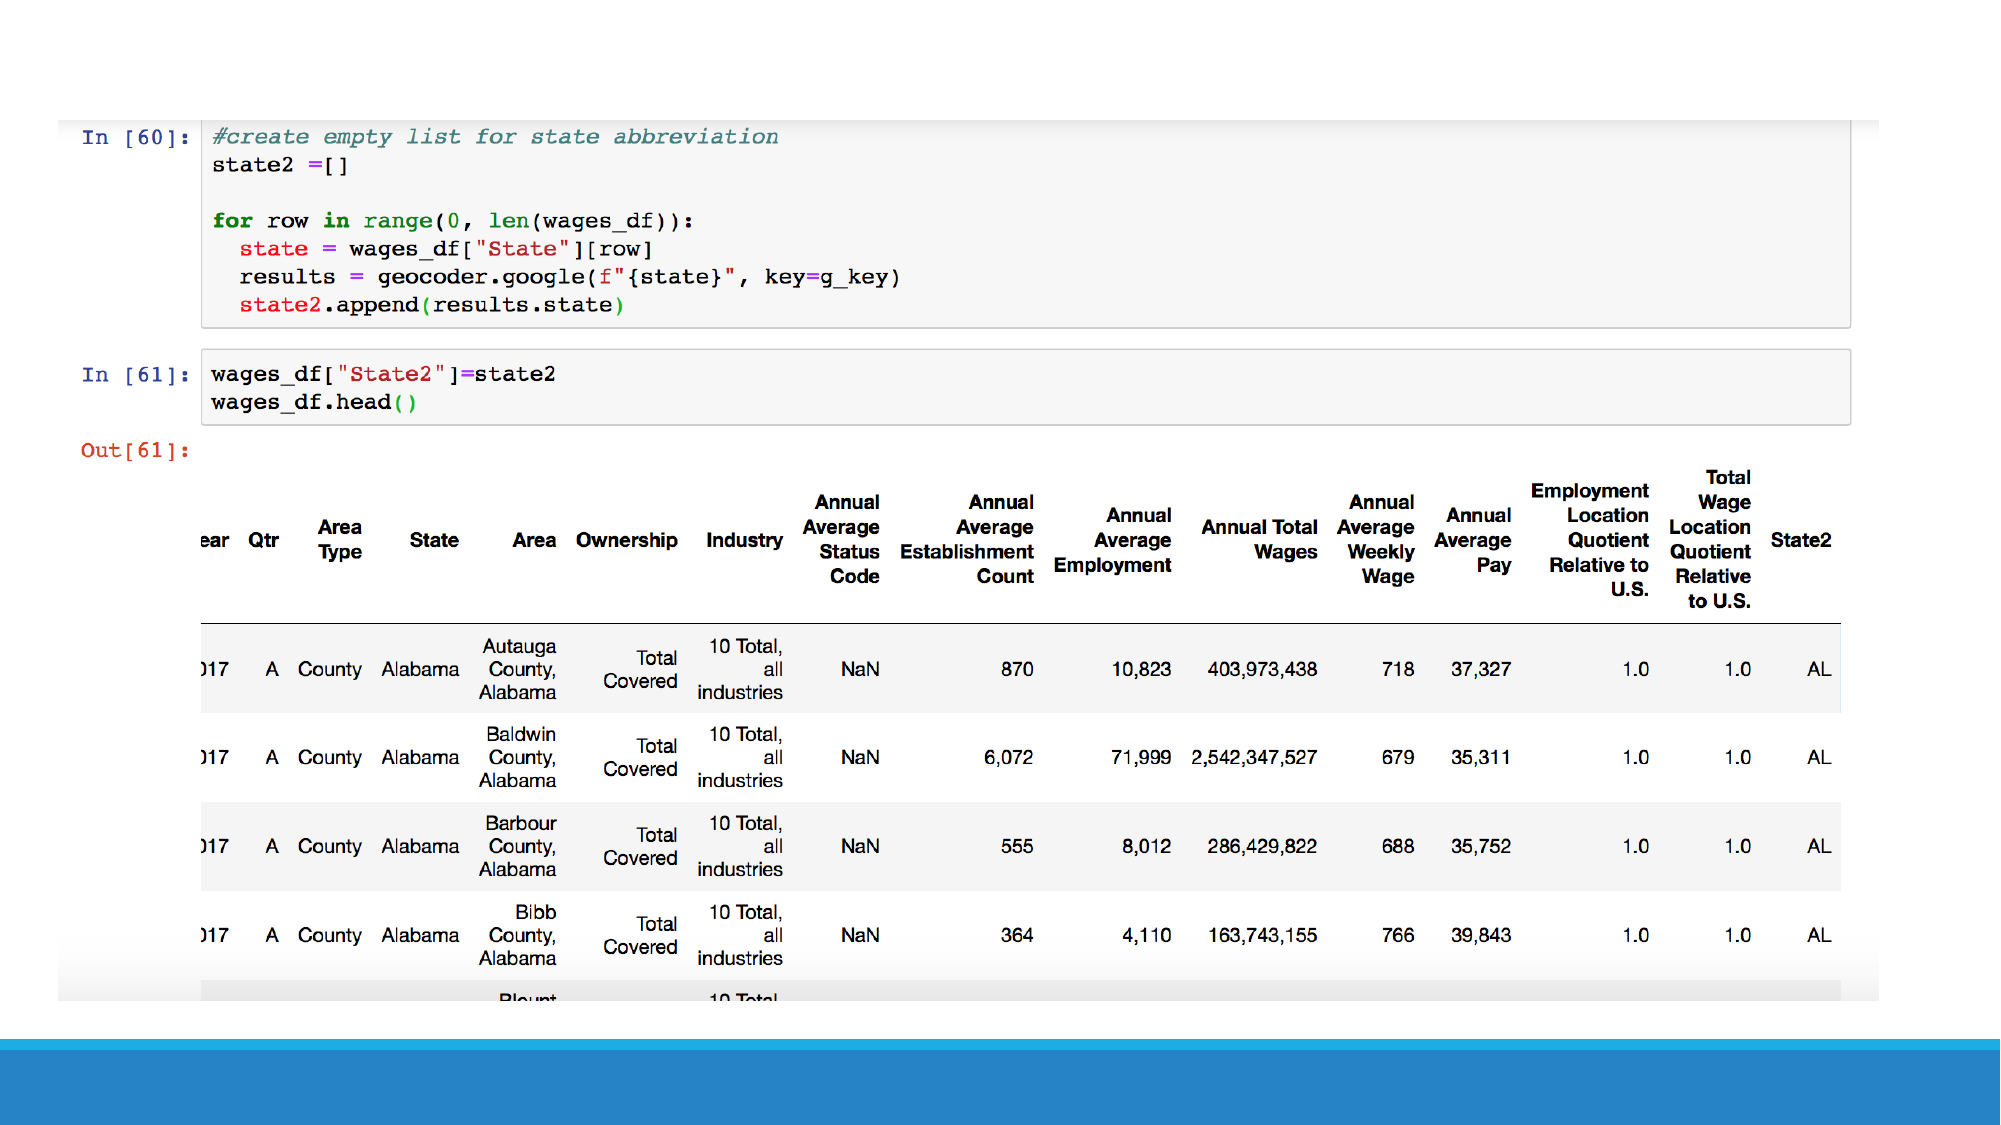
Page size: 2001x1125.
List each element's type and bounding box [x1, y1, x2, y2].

picture [58, 120, 1880, 1001]
